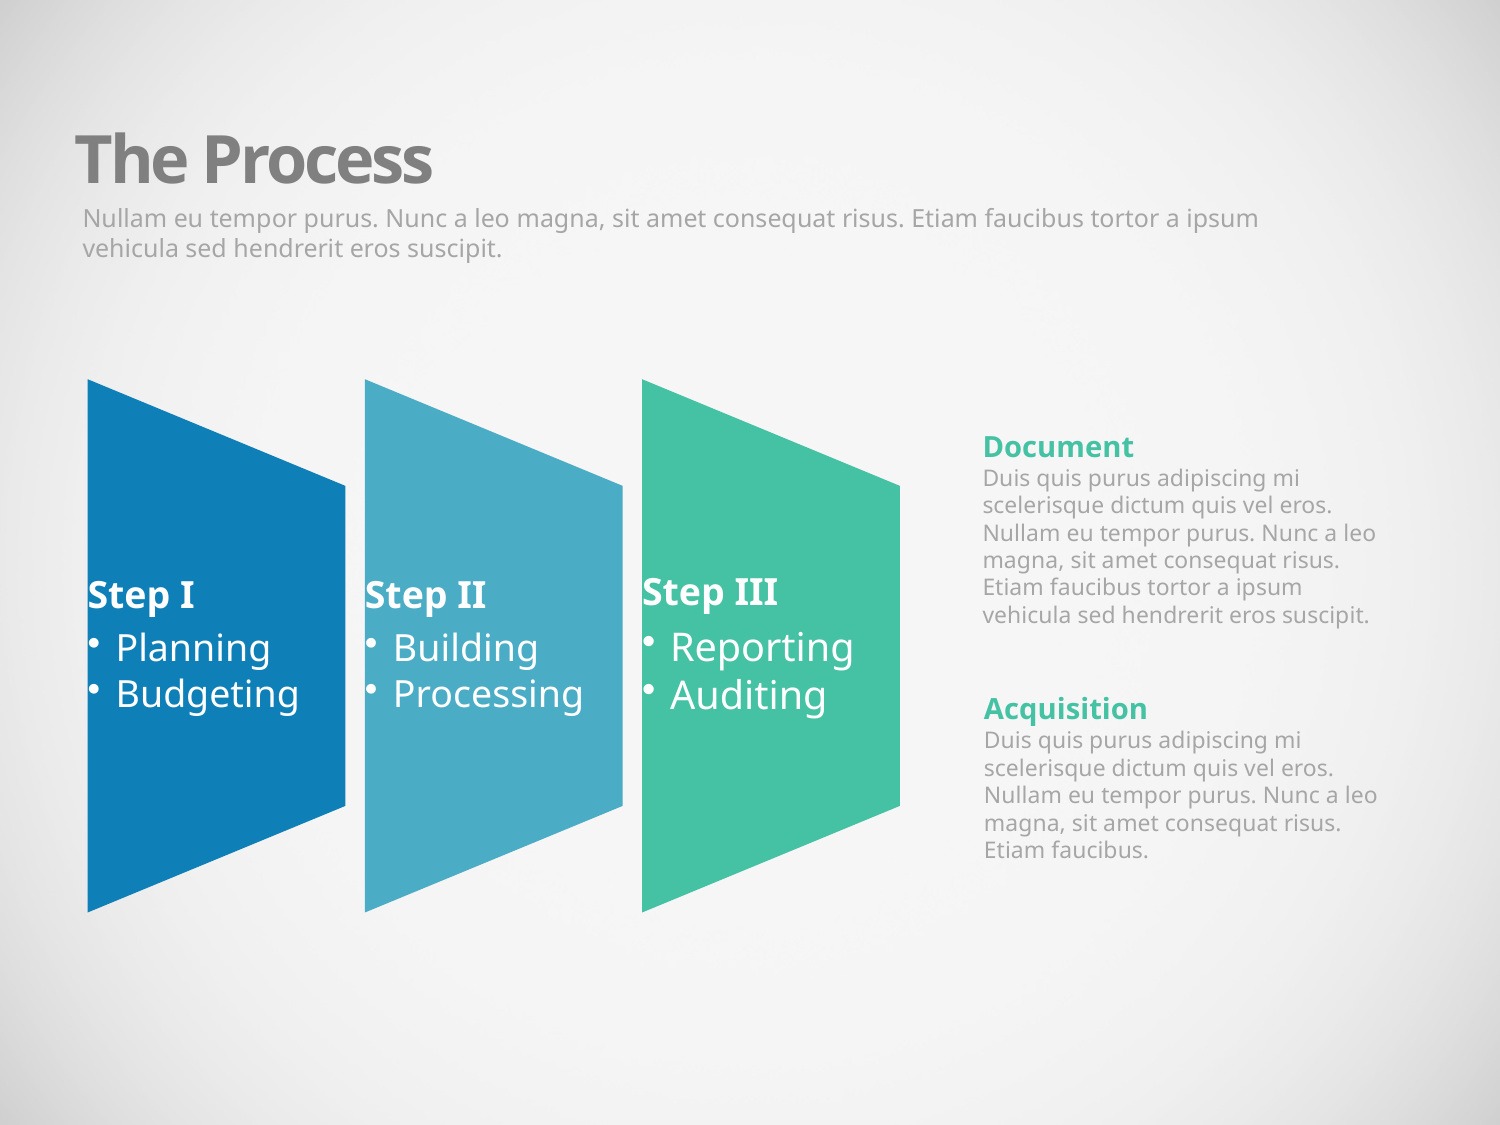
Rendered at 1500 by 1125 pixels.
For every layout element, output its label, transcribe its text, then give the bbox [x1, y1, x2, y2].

text_box The Process [67, 113, 443, 201]
text_box Acquisition Duis quis purus adipiscing mi scelerisque dictum quis vel eros. Nullam eu tempor purus. Nunc a leo magna, sit amet consequat risus. Etiam faucibus. [976, 651, 1402, 867]
text_box Nullam eu tempor purus. Nunc a leo magna, sit amet consequat risus. Etiam faucibus tortor a ipsum vehicula sed hendrerit eros suscipit. [74, 198, 1288, 267]
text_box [87, 378, 901, 913]
picture [0, 0, 1500, 1125]
text_box Document Duis quis purus adipiscing mi scelerisque dictum quis vel eros. Nullam eu tempor purus. Nunc a leo magna, sit amet consequat risus. Etiam faucibus tortor a ipsum vehicula sed hendrerit eros suscipit. [975, 389, 1400, 632]
